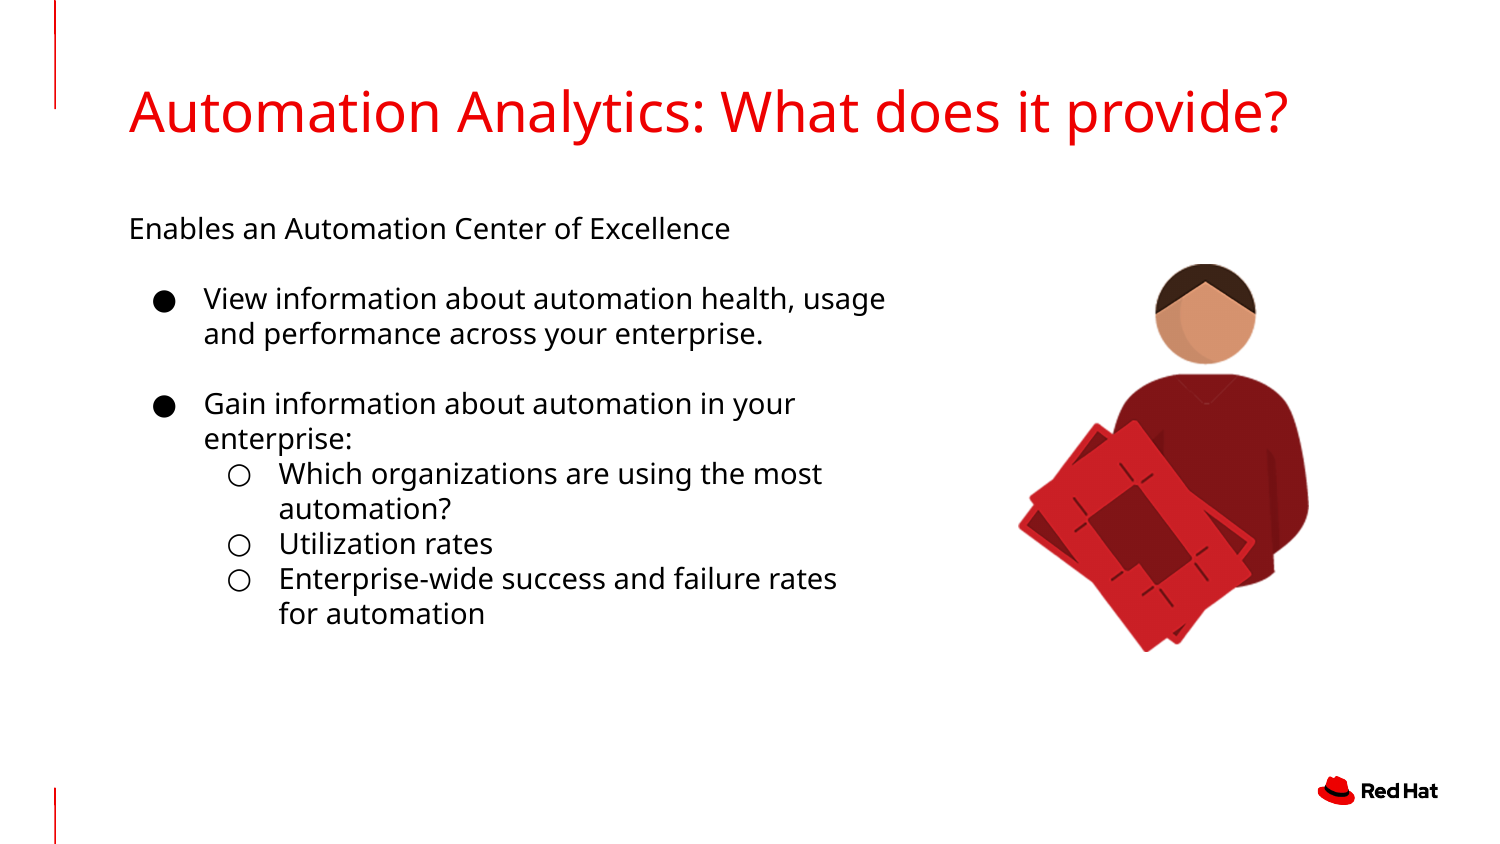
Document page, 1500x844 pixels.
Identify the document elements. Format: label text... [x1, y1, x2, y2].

text_box Enables an Automation Center of Excellence View information about automation health, usage and performance across your enterprise. Gain information about automation in your enterprise: Which organizations are using the most automation? Utilization rates Enterprise-wide success and failure rates for automation [113, 195, 914, 649]
picture [1317, 776, 1438, 805]
text_box Automation Analytics: What does it provide? [118, 84, 1307, 156]
picture [1018, 264, 1310, 652]
